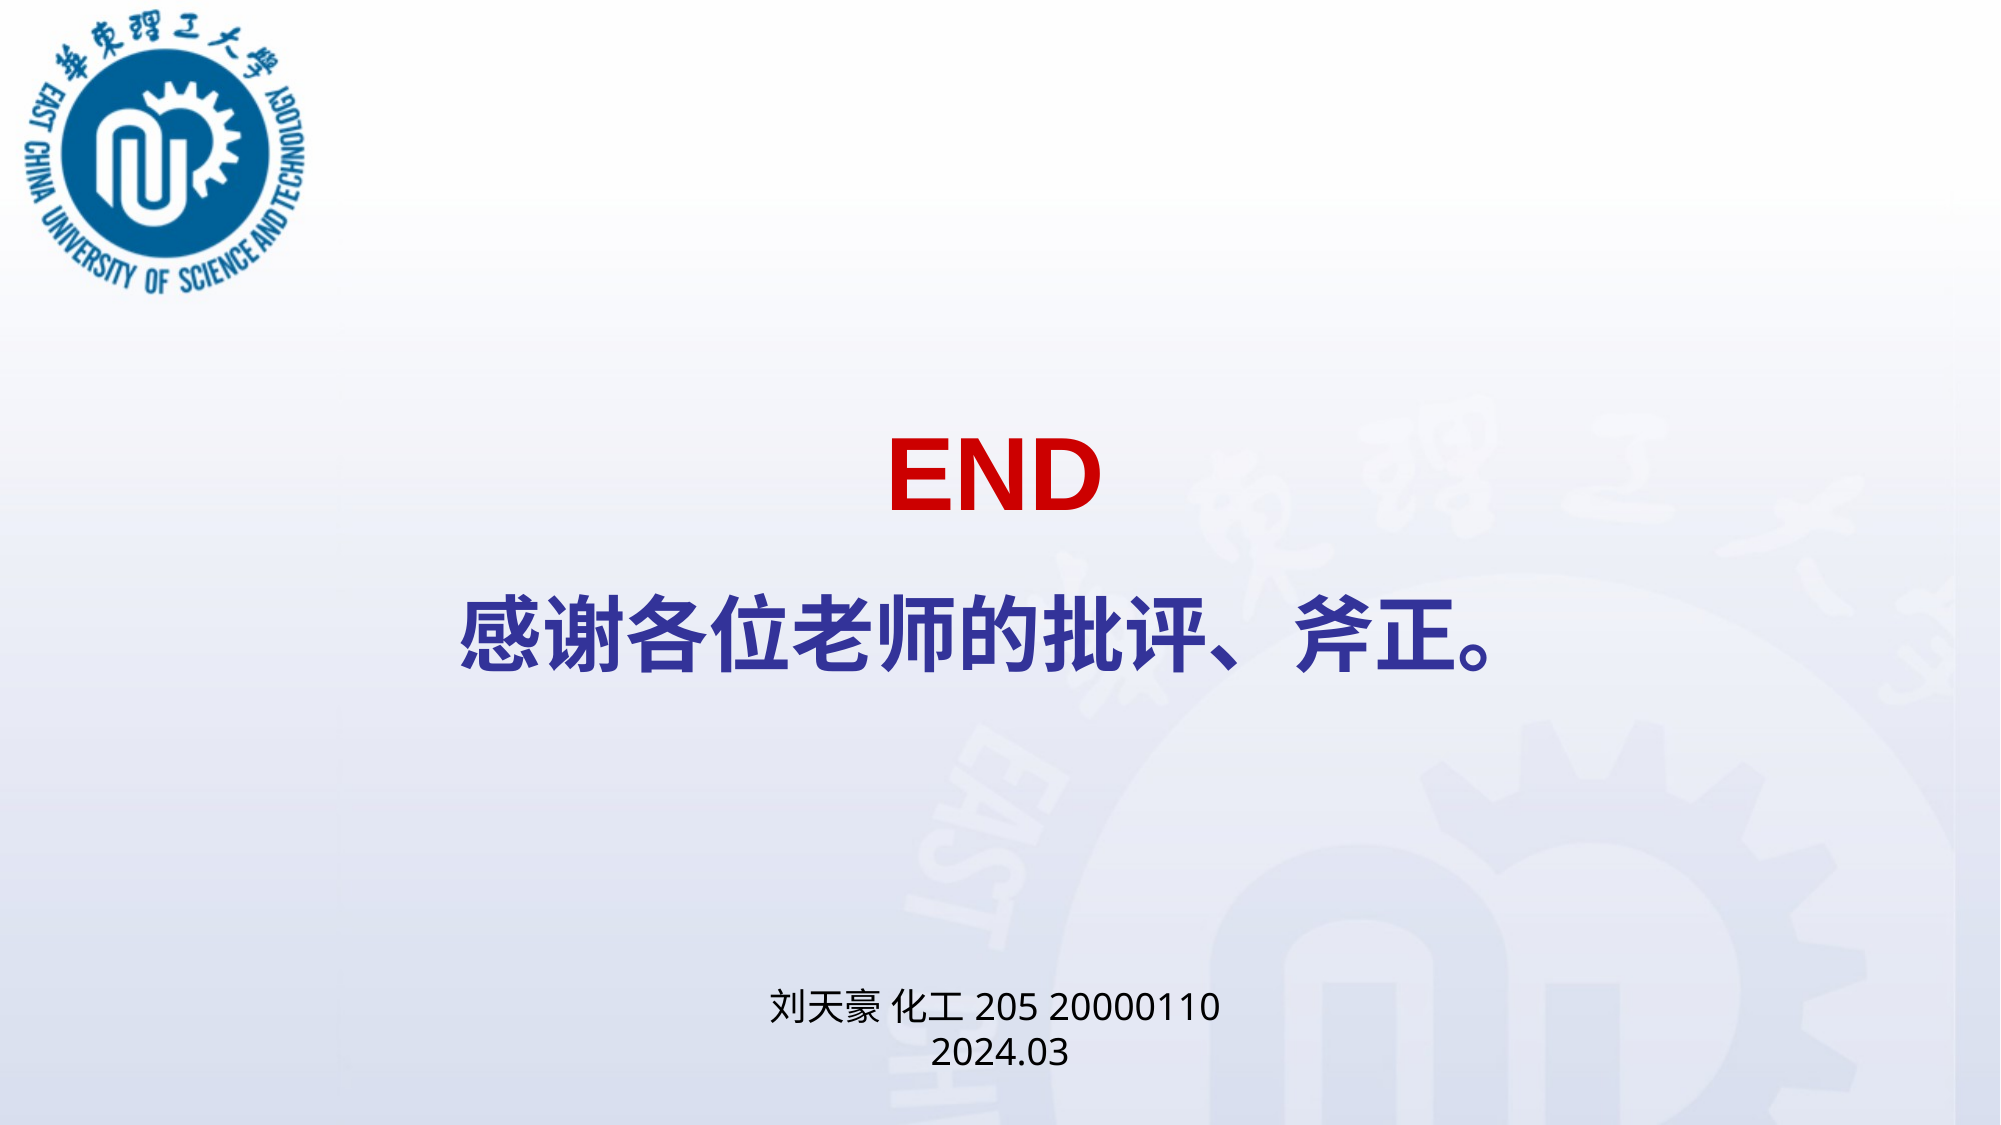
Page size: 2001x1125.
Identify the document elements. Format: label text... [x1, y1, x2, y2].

picture [0, 0, 2001, 1125]
text_box 感谢各位老师的批评、斧正。 [443, 574, 1556, 689]
text_box 刘天豪 化工205 20000110 2024.03 [500, 975, 1500, 1081]
title END [869, 374, 1131, 563]
